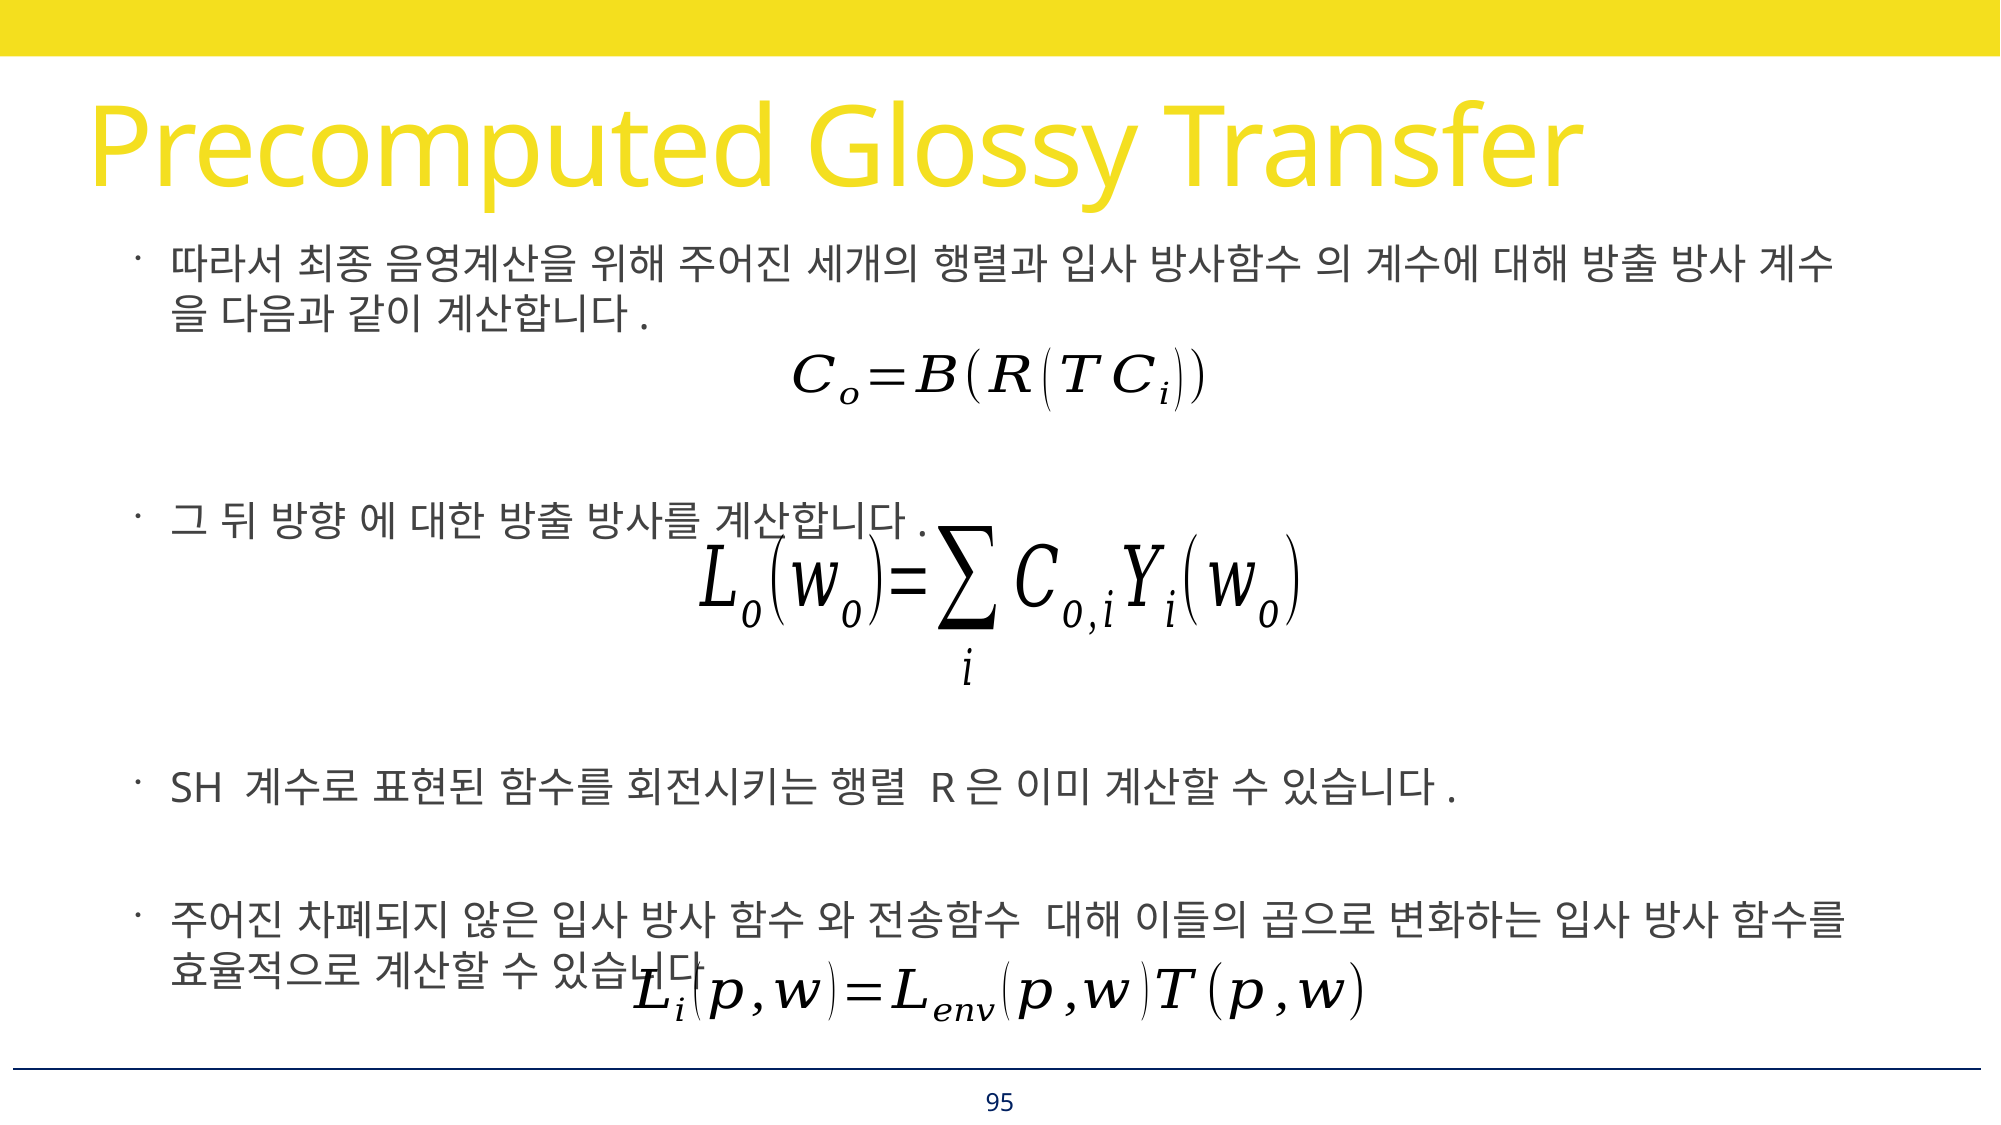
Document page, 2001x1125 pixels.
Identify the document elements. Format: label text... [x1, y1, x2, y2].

slide_number 95 [916, 1078, 1084, 1125]
title Precomputed Glossy Transfer [85, 89, 1915, 212]
